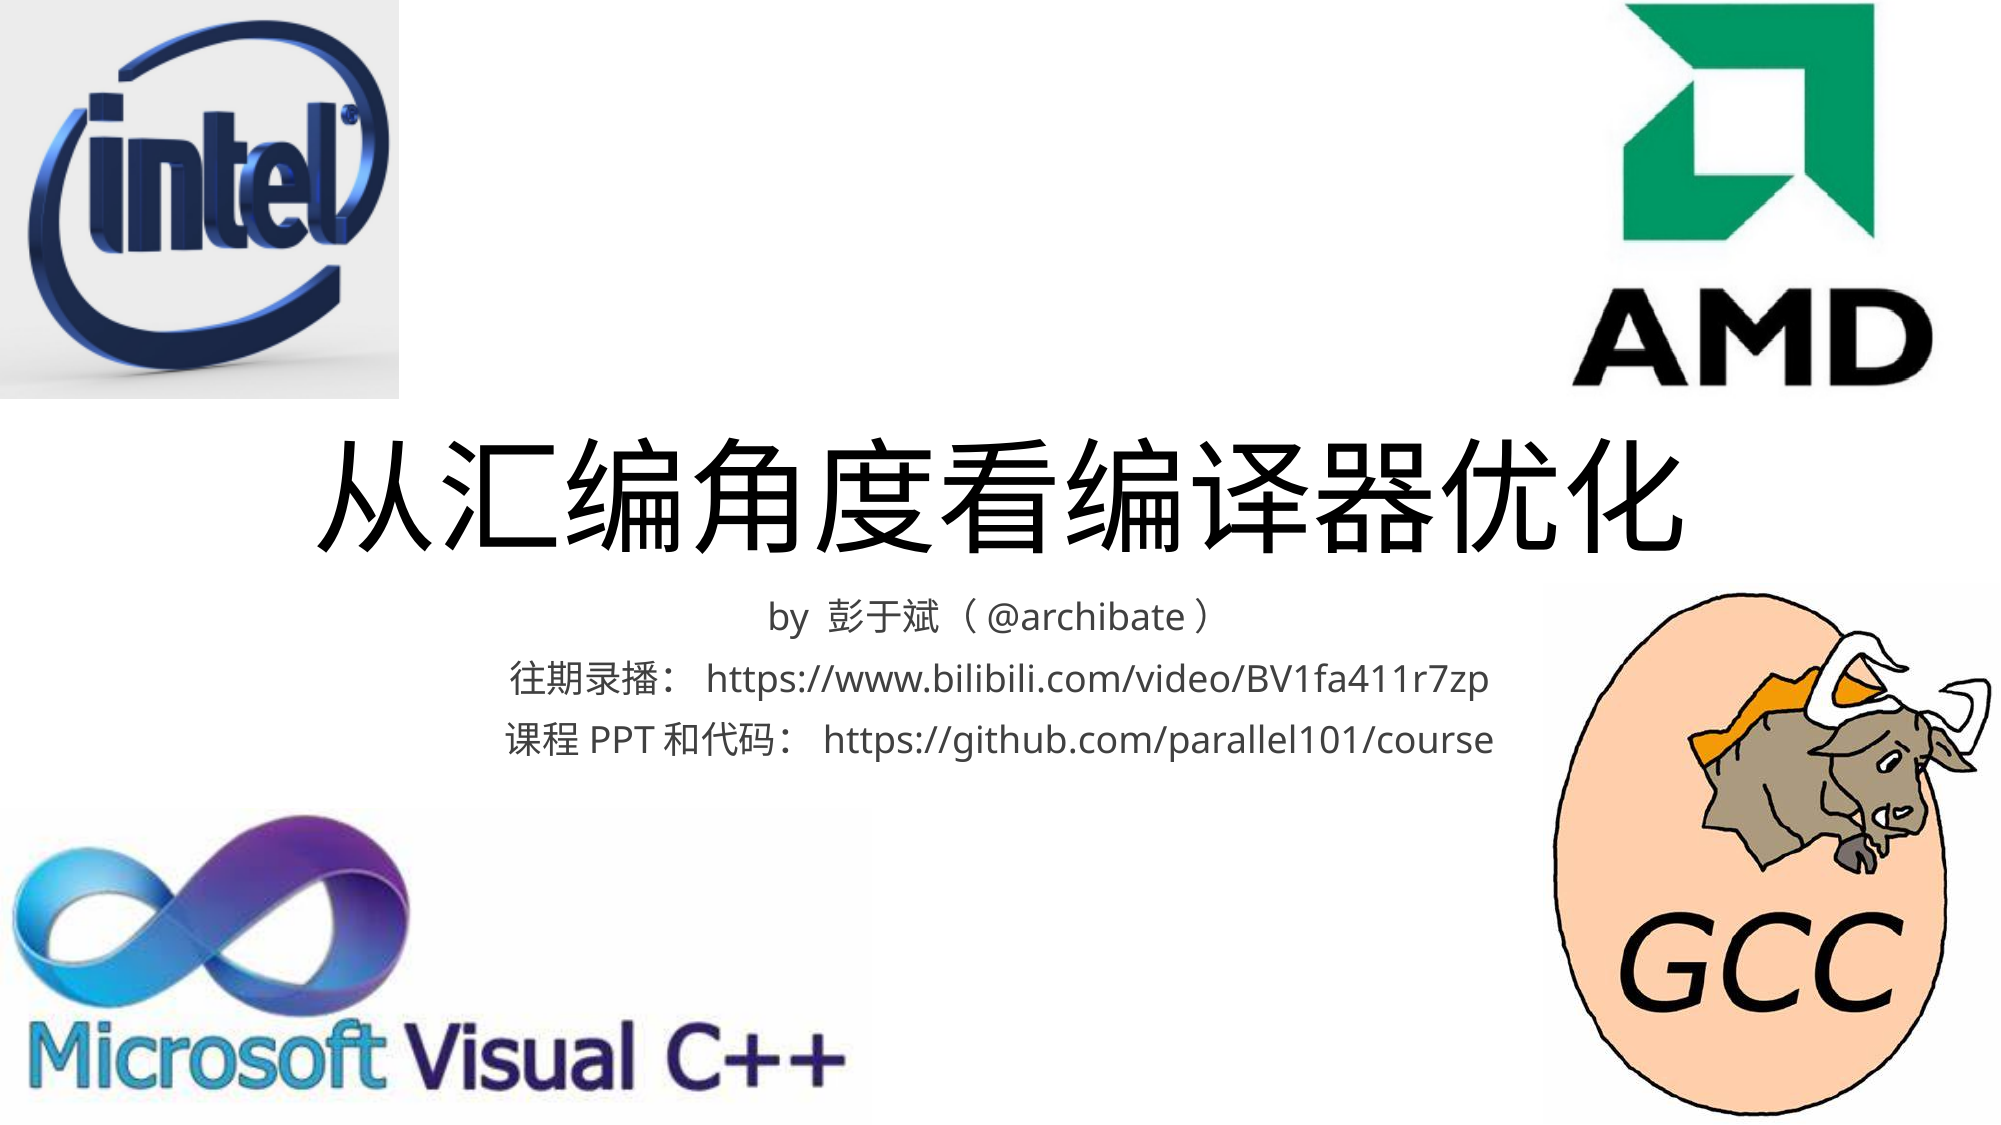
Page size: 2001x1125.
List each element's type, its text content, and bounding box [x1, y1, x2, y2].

title 从汇编角度看编译器优化 [249, 217, 1750, 576]
picture [0, 808, 872, 1125]
picture [0, 0, 399, 399]
subtitle by 彭于斌（@archibate） 往期录播：https://www.bilibili.com/video/BV1fa411r7zp 课程PPT和代码：https://github.com/parallel101/course [249, 590, 1543, 863]
picture [1543, 583, 2000, 1125]
picture [1505, 0, 2000, 399]
